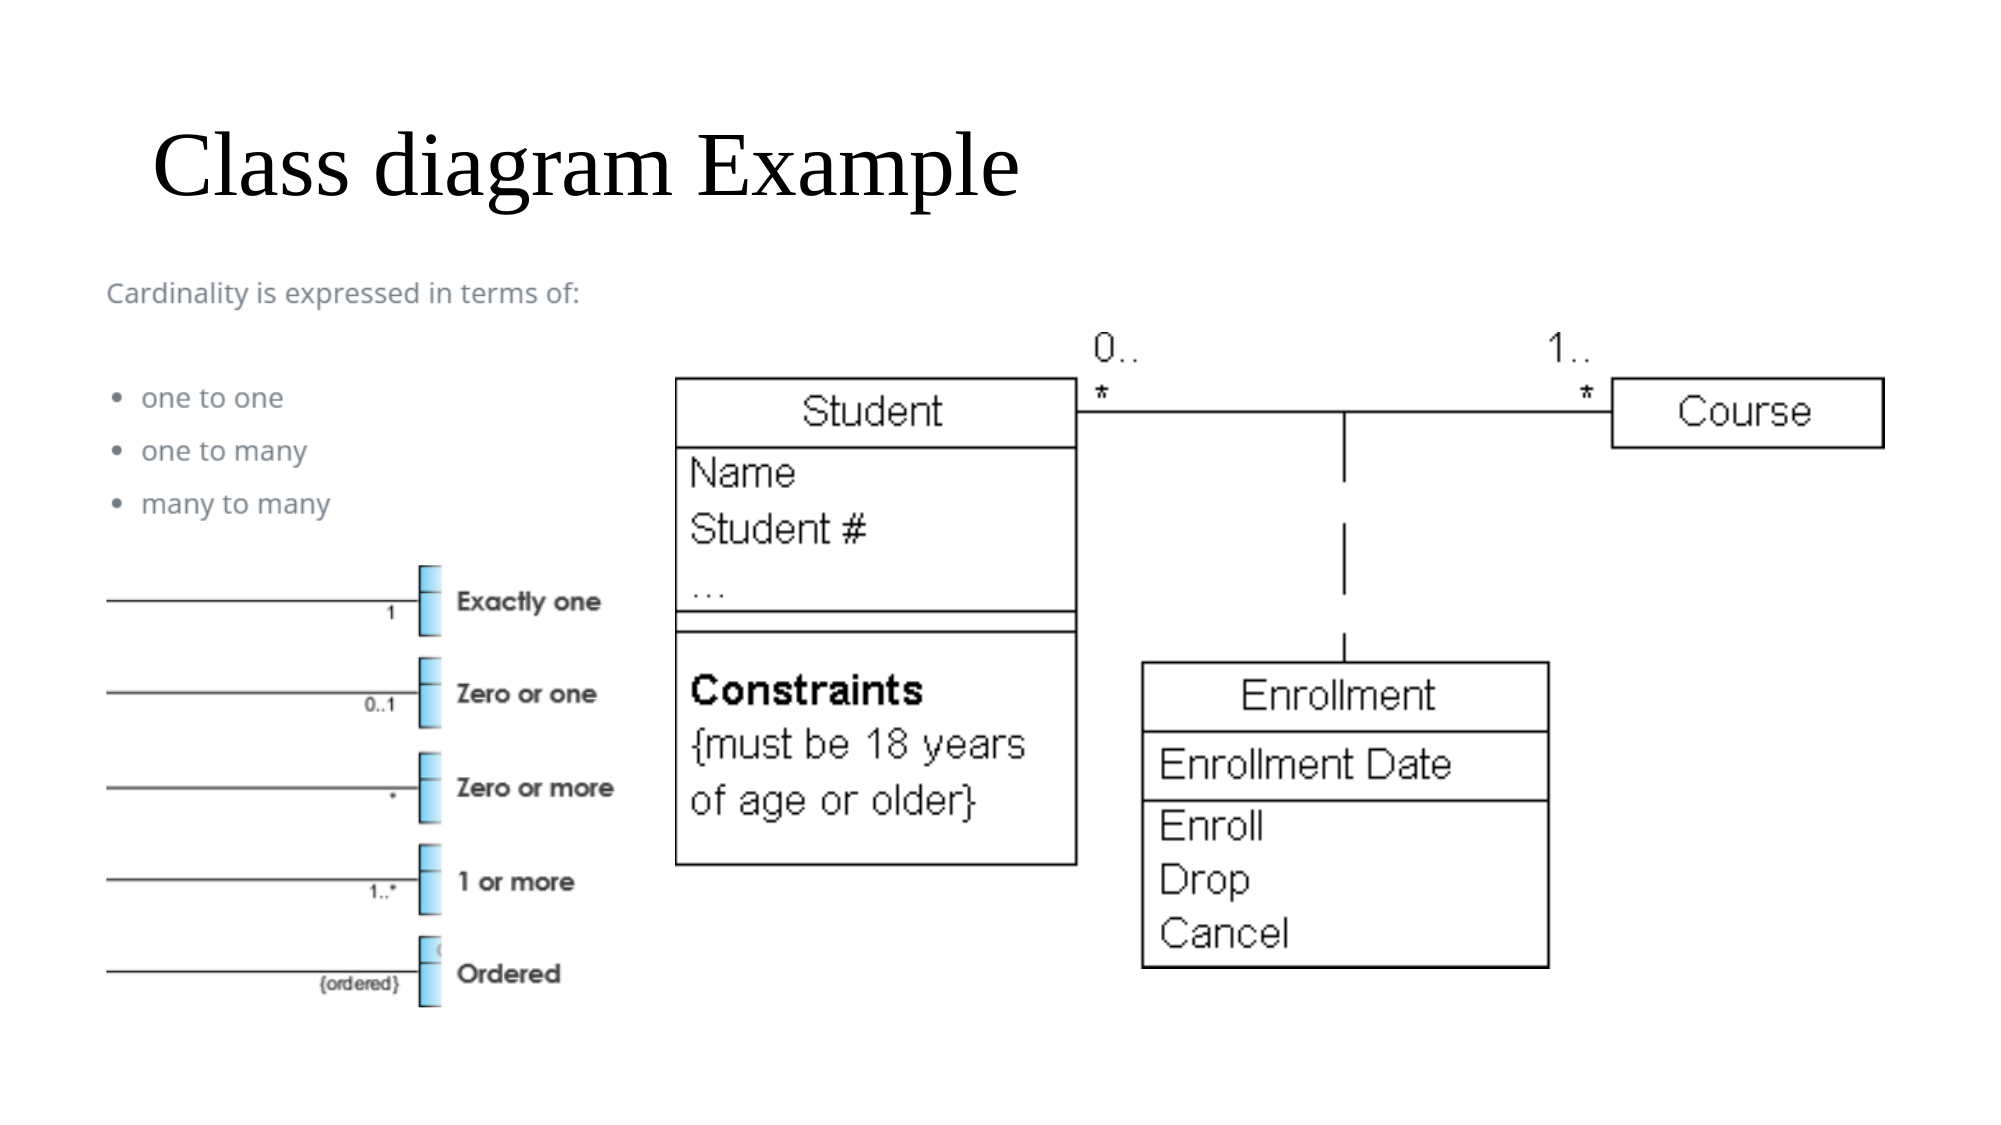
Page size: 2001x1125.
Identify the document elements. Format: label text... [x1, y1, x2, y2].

title Class diagram Example [150, 62, 1063, 253]
picture [674, 332, 1885, 969]
picture [87, 281, 641, 1020]
